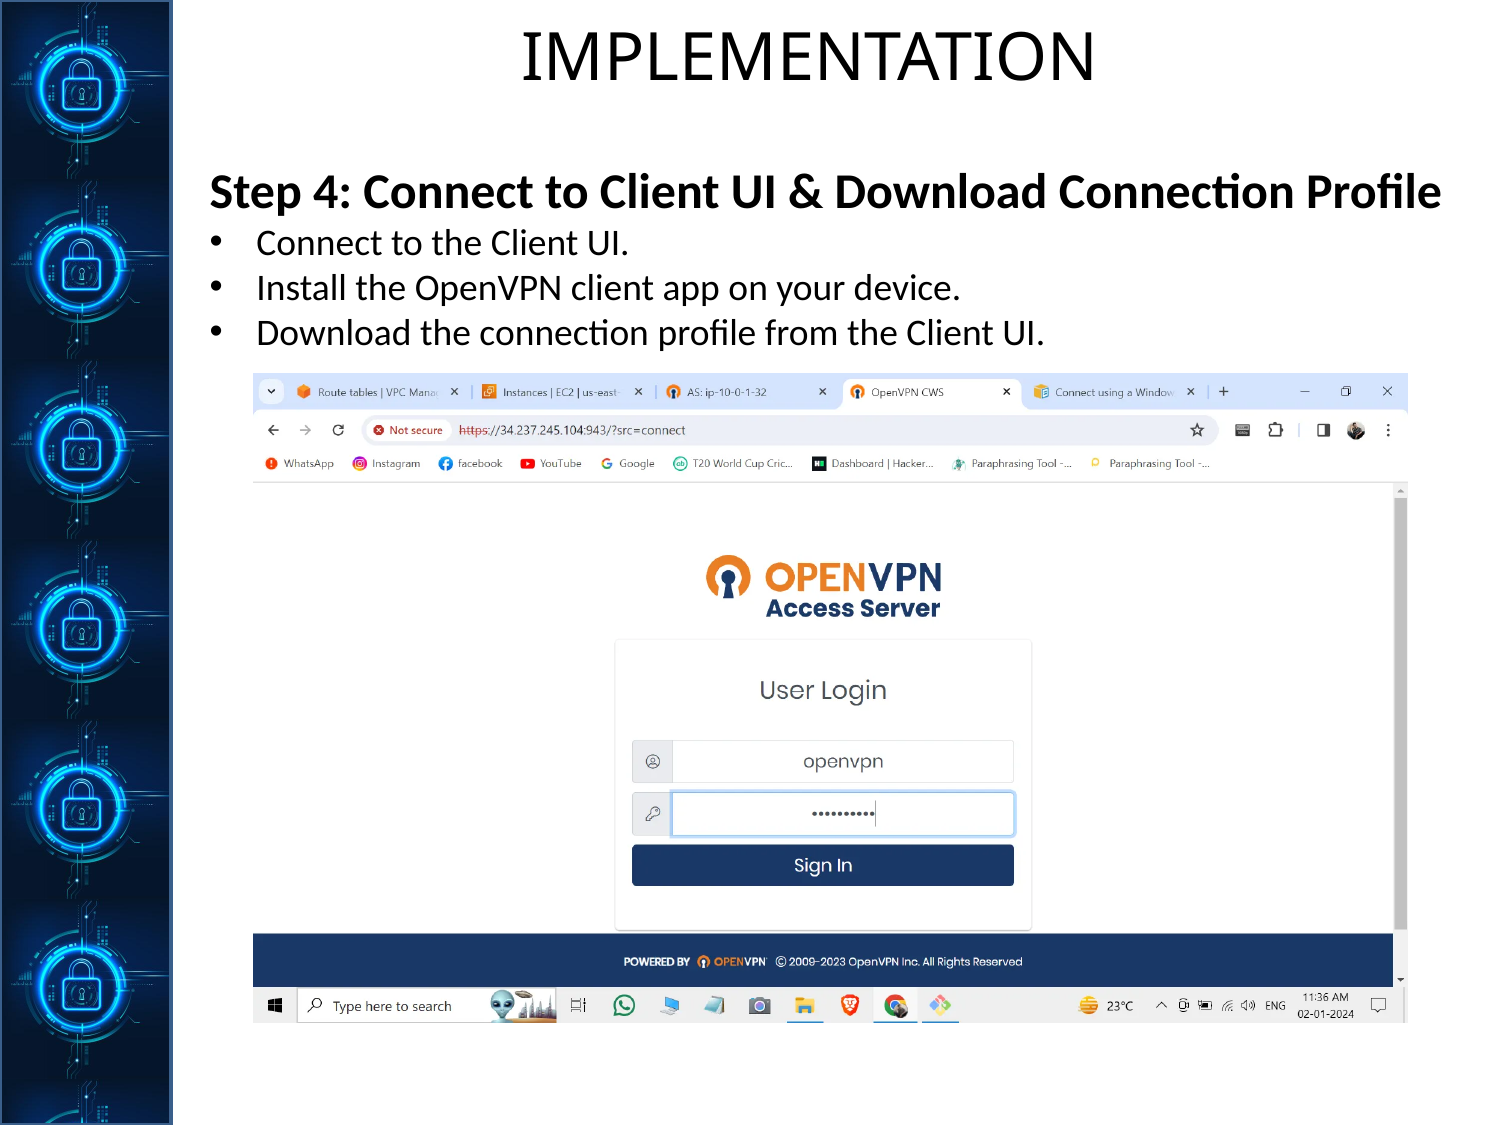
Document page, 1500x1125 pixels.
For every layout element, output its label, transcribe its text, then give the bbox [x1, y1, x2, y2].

title IMPLEMENTATION [194, 0, 1425, 148]
picture [253, 373, 1408, 1023]
text_box [0, 0, 173, 1125]
text_box Step 4: Connect to Client UI & Download Connection Profile Connect to the Client UI. Install the OpenVPN client app on your device. Download the connection profile from the Client UI. [194, 150, 1461, 631]
